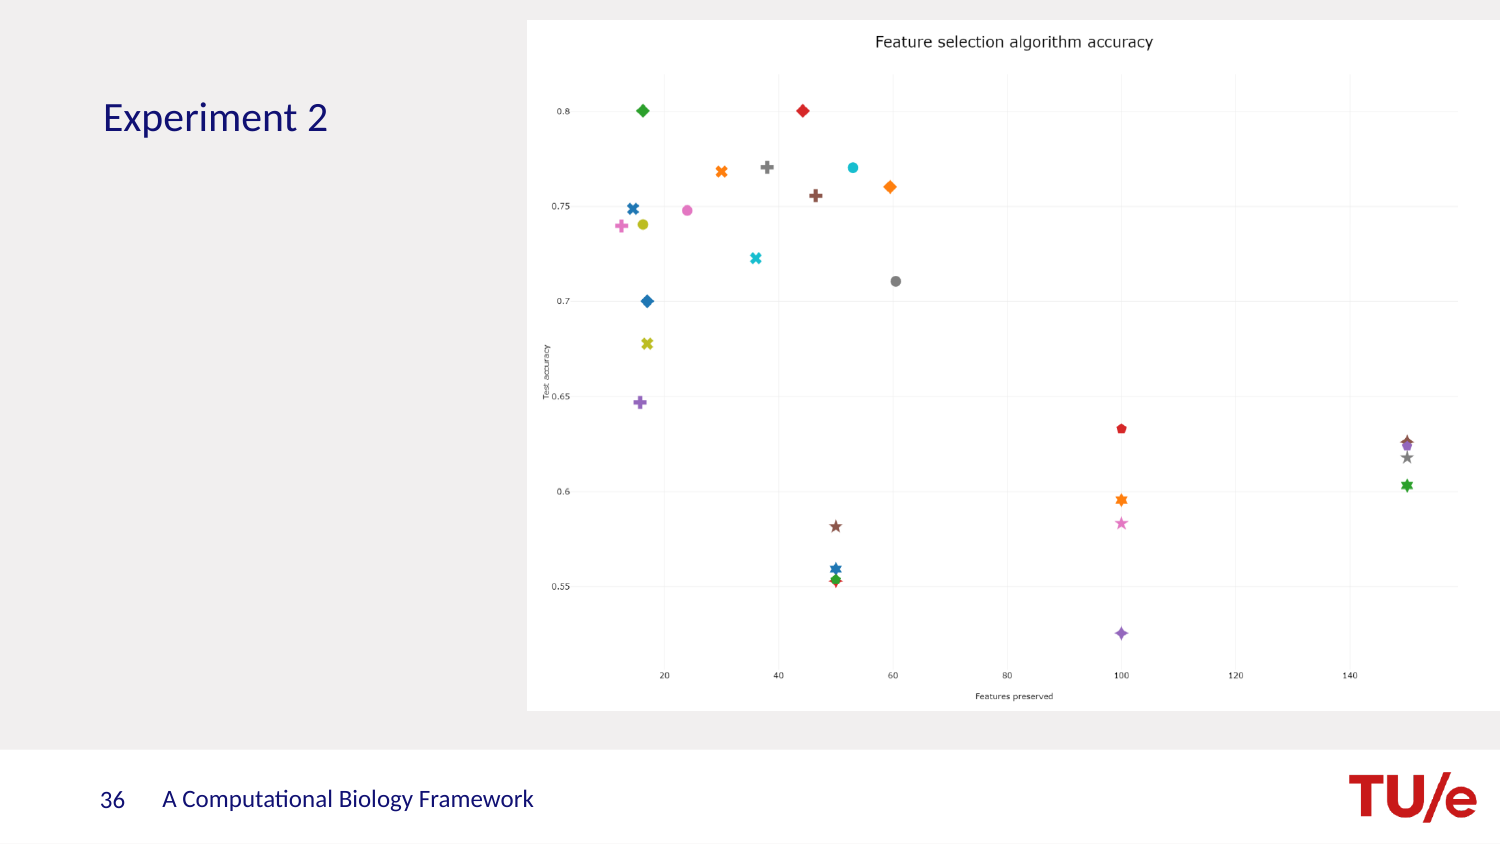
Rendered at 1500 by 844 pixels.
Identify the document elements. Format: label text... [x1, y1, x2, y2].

slide_number 36 [100, 783, 199, 841]
picture [526, 20, 1500, 711]
list Experiment 2 [103, 102, 528, 750]
footer A Computational Biology Framework [162, 782, 1267, 841]
picture [1336, 759, 1489, 835]
